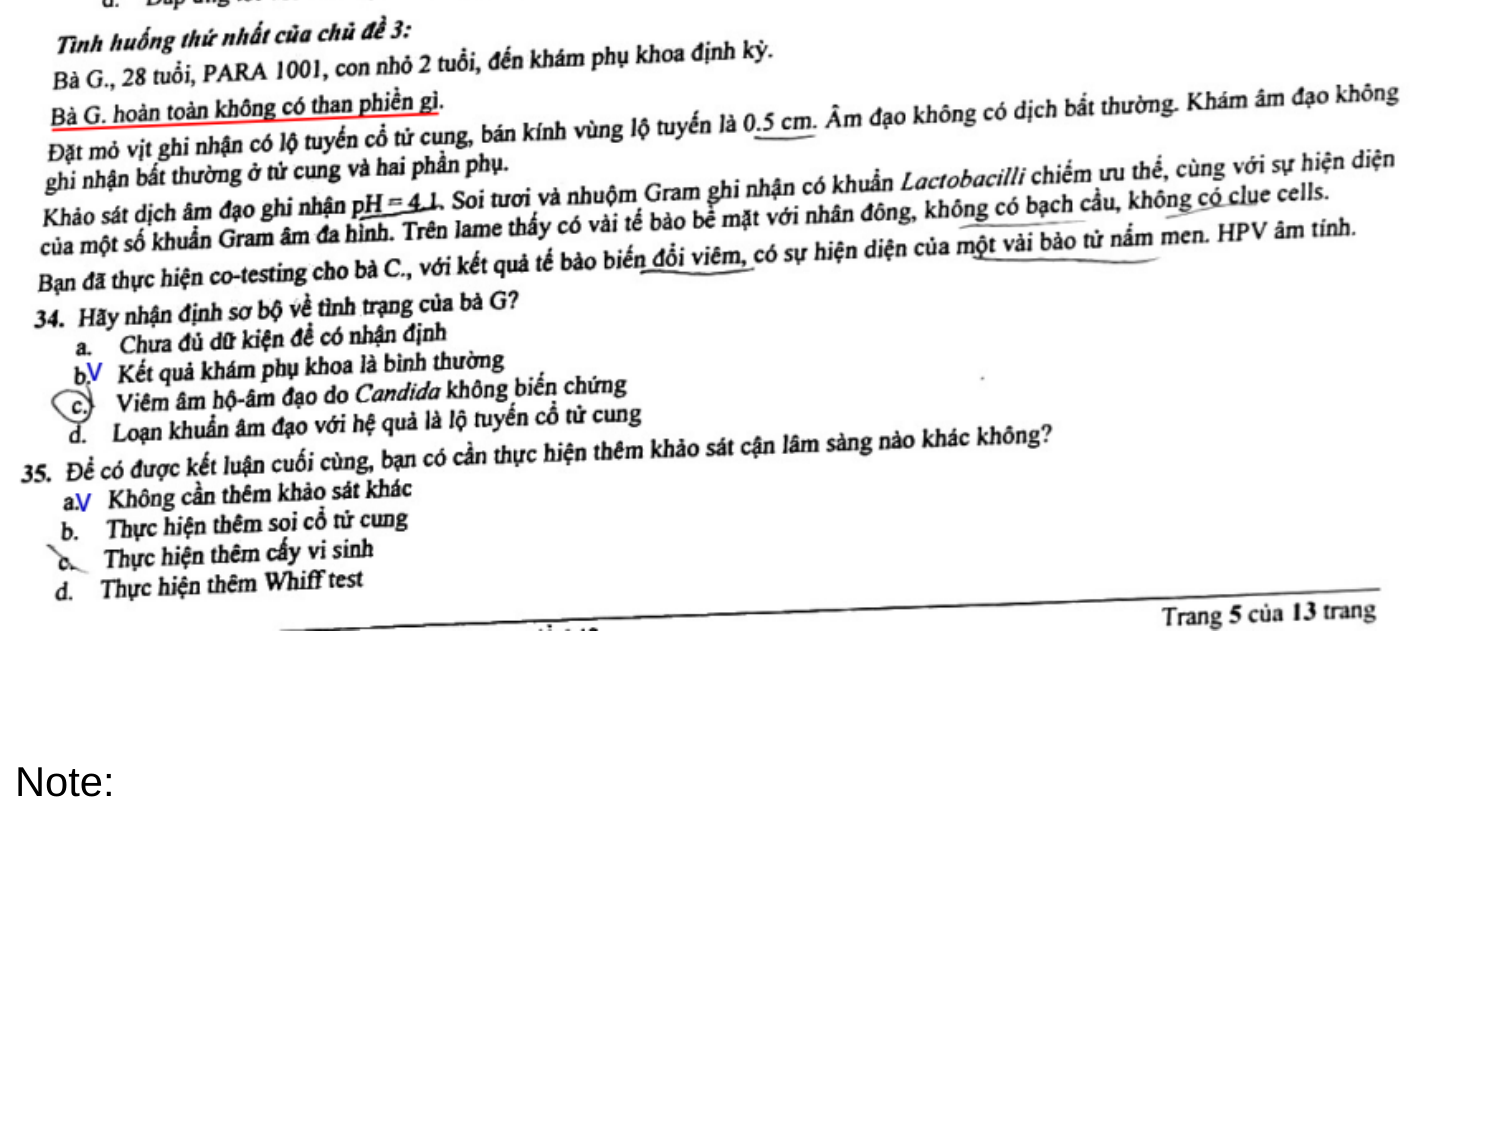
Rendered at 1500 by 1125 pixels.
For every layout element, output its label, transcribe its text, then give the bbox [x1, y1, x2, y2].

subtitle Note: [0, 753, 1500, 1125]
picture [0, 0, 1428, 631]
